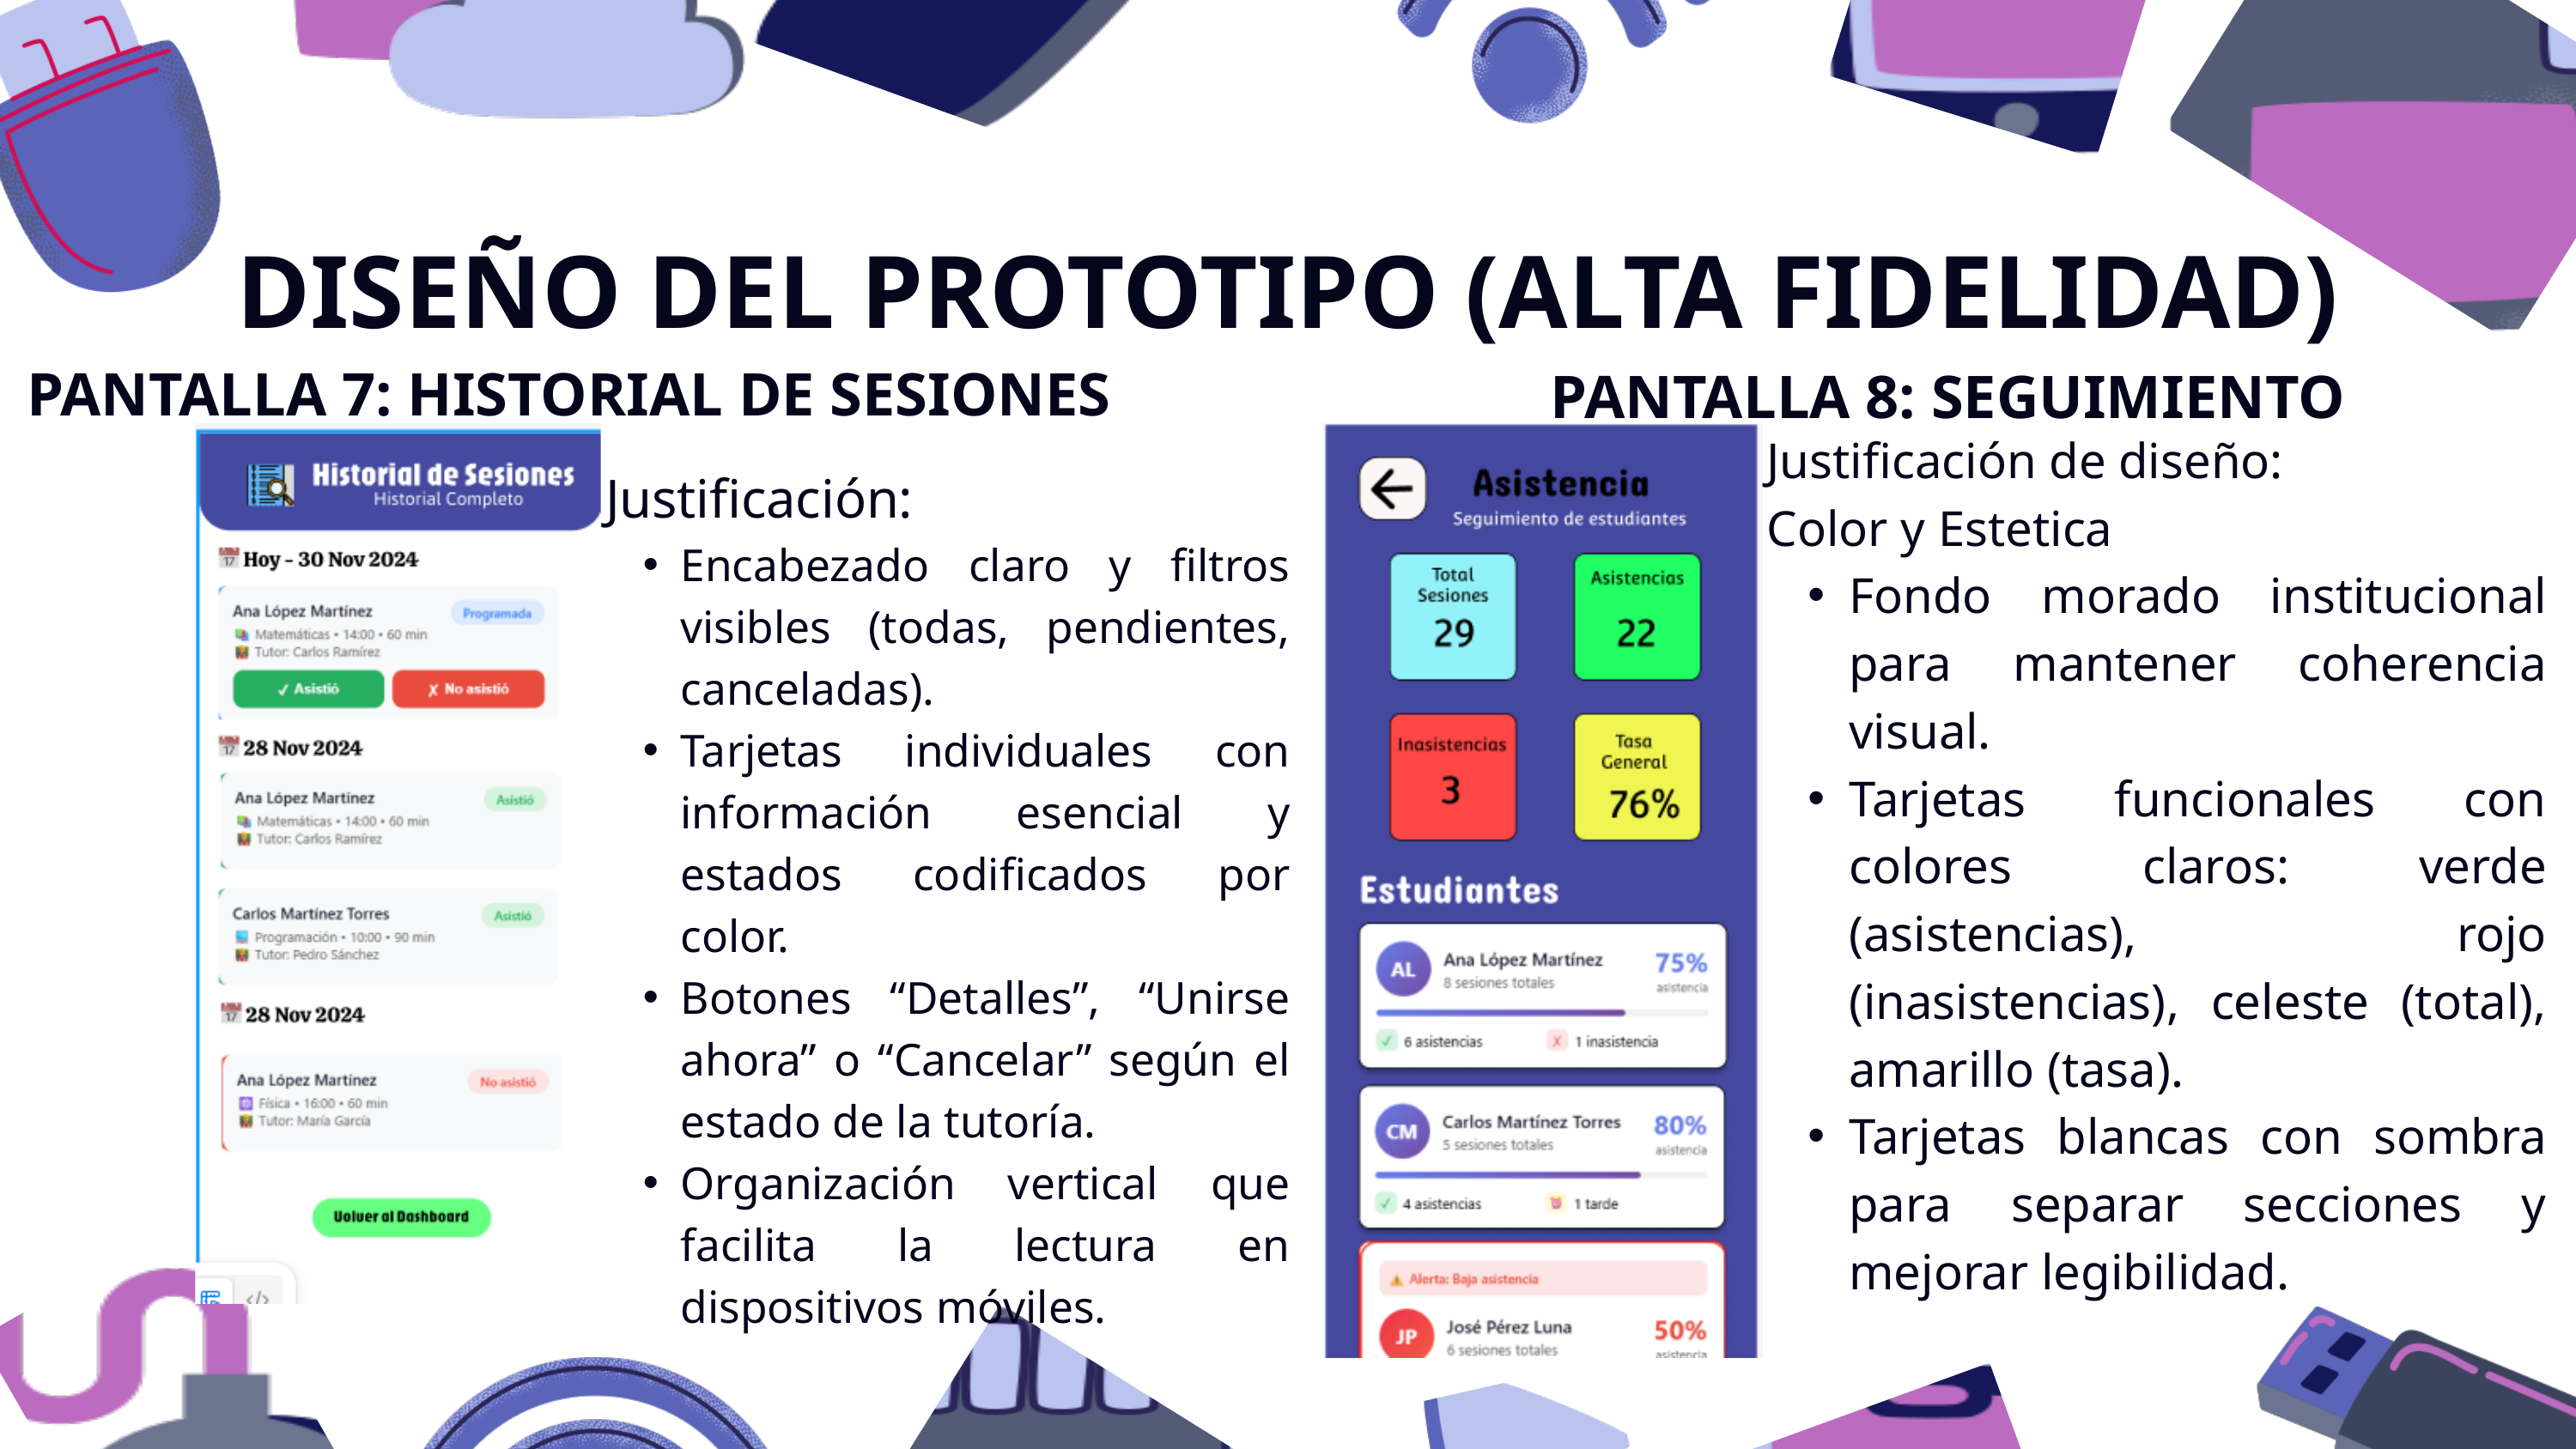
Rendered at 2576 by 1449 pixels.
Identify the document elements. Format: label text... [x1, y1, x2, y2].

text_box [1413, 1358, 1631, 1449]
text_box [416, 1357, 786, 1449]
text_box [195, 428, 601, 1304]
text_box PANTALLA 7: HISTORIAL DE SESIONES [0, 345, 1138, 428]
text_box [0, 0, 228, 315]
text_box Justificación de diseño: Color y Estetica Fondo morado institucional para mantener coherencia visual. Tarjetas funcionales con colores claros: verde (asistencias), rojo (inasistencias), celeste (total), amarillo (tasa). Tarjetas blancas con sombra para separar secciones y mejorar legibilidad. [1766, 421, 2547, 1356]
text_box [2165, 0, 2576, 343]
text_box [291, 0, 749, 122]
text_box [1351, 0, 1720, 141]
text_box DISEÑO DEL PROTOTIPO (ALTA FIDELIDAD) [185, 257, 2391, 349]
text_box [1826, 0, 2146, 159]
text_box [909, 1394, 1234, 1449]
text_box [2239, 1307, 2576, 1449]
text_box [706, 0, 1219, 187]
text_box [1752, 1362, 2021, 1449]
text_box [1322, 423, 1763, 1358]
text_box Justificación: Encabezado claro y filtros visibles (todas, pendientes, canceladas). Tarjetas individuales con información esencial y estados codificados por color. Botones “Detalles”, “Unirse ahora” o “Cancelar” según el estado de la tutoría. Organización vertical que facilita la lectura en dispositivos móviles. [605, 454, 1291, 1394]
text_box PANTALLA 8: SEGUIMIENTO [1378, 348, 2517, 431]
text_box [0, 1214, 334, 1449]
